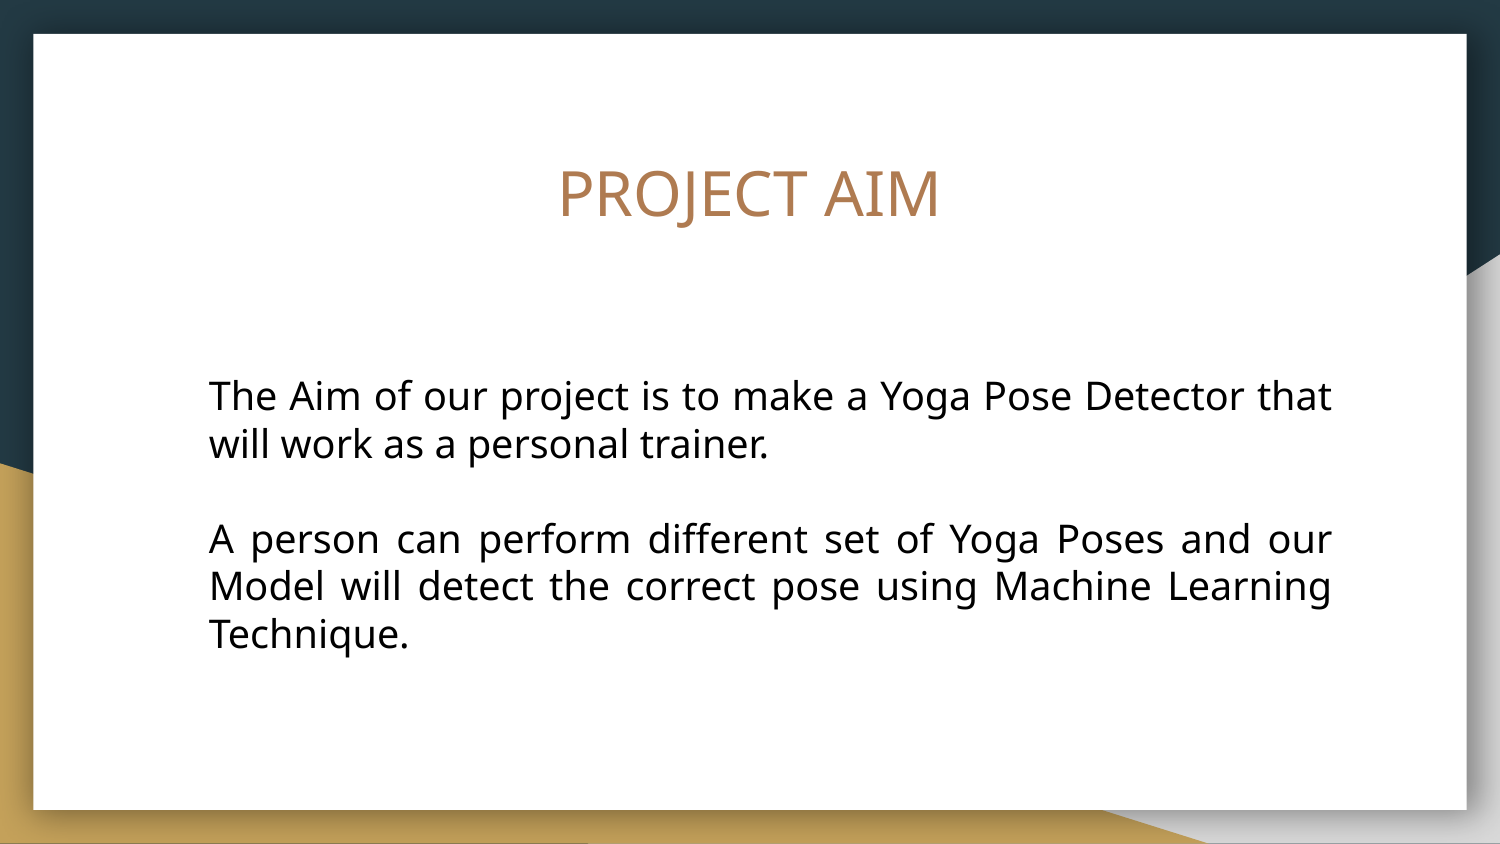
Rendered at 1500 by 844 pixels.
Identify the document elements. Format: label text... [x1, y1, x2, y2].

text_box The Aim of our project is to make a Yoga Pose Detector that will work as a personal trainer. A person can perform different set of Yoga Poses and our Model will detect the correct pose using Machine Learning Technique. [193, 356, 1349, 734]
title PROJECT AIM [134, 138, 1366, 296]
